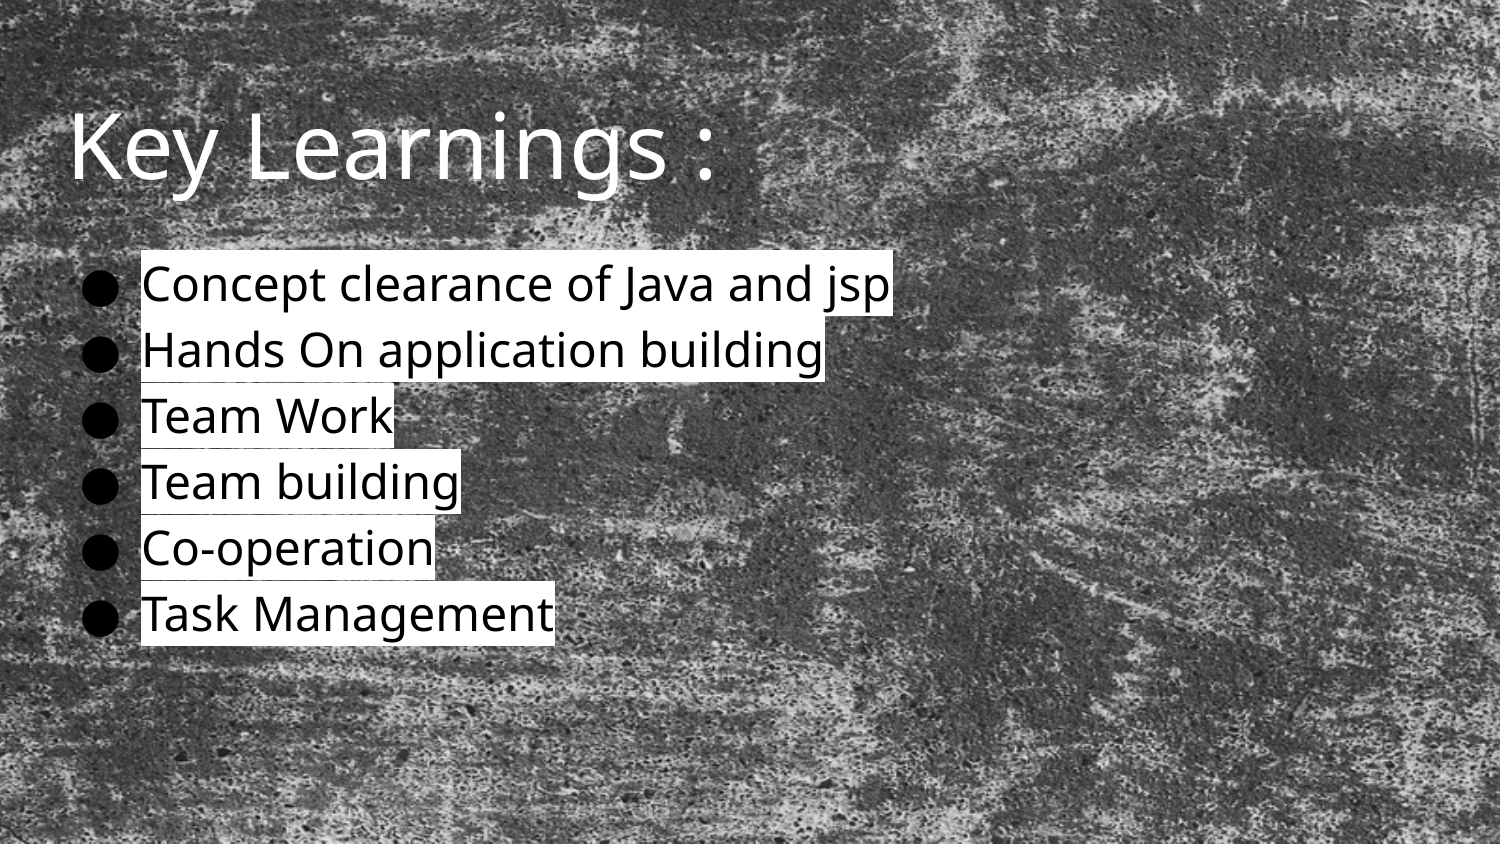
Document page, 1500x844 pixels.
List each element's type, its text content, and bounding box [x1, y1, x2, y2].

title Key Learnings : [51, 72, 1449, 174]
picture [0, 0, 1500, 844]
list Concept clearance of Java and jsp Hands On application building Team Work Team building Co-operation Task Management [51, 230, 1132, 750]
